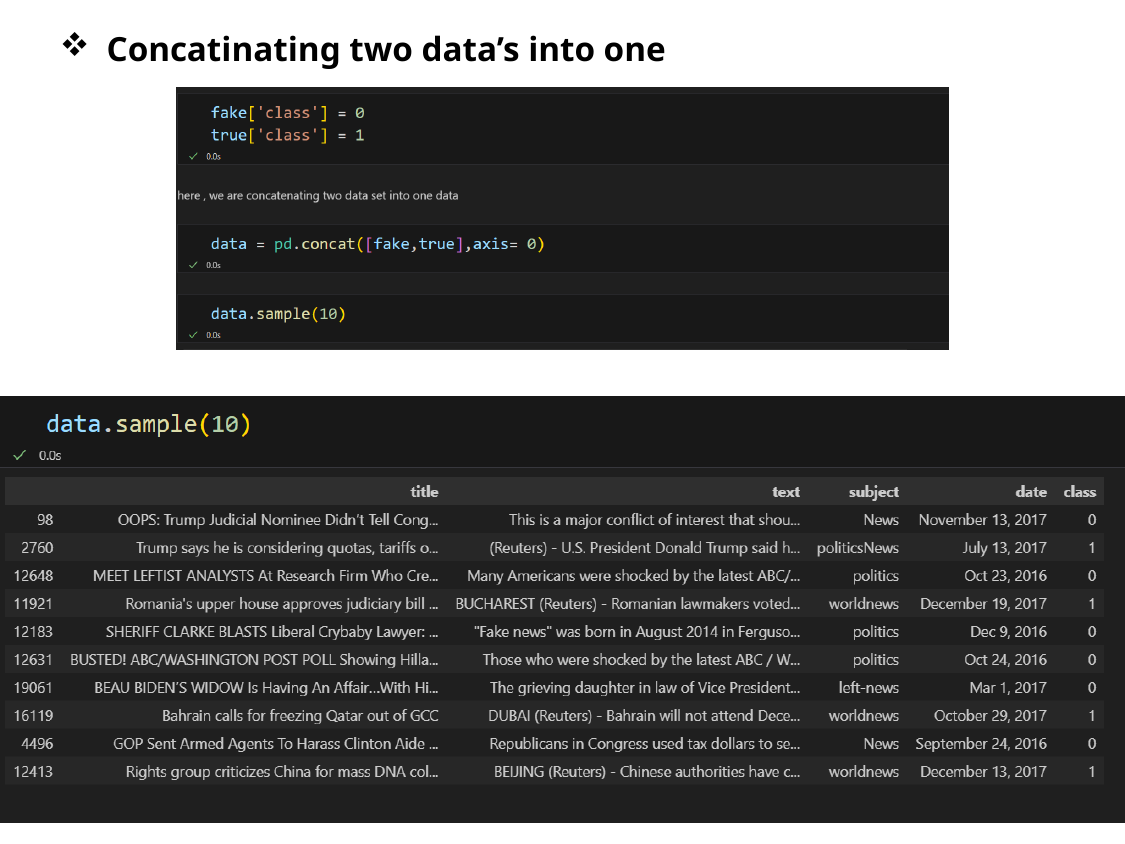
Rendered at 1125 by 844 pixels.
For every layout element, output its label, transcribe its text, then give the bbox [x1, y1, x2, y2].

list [179, 91, 947, 349]
text_box Concatinating two data’s into one [44, 20, 682, 76]
picture [0, 396, 1125, 823]
